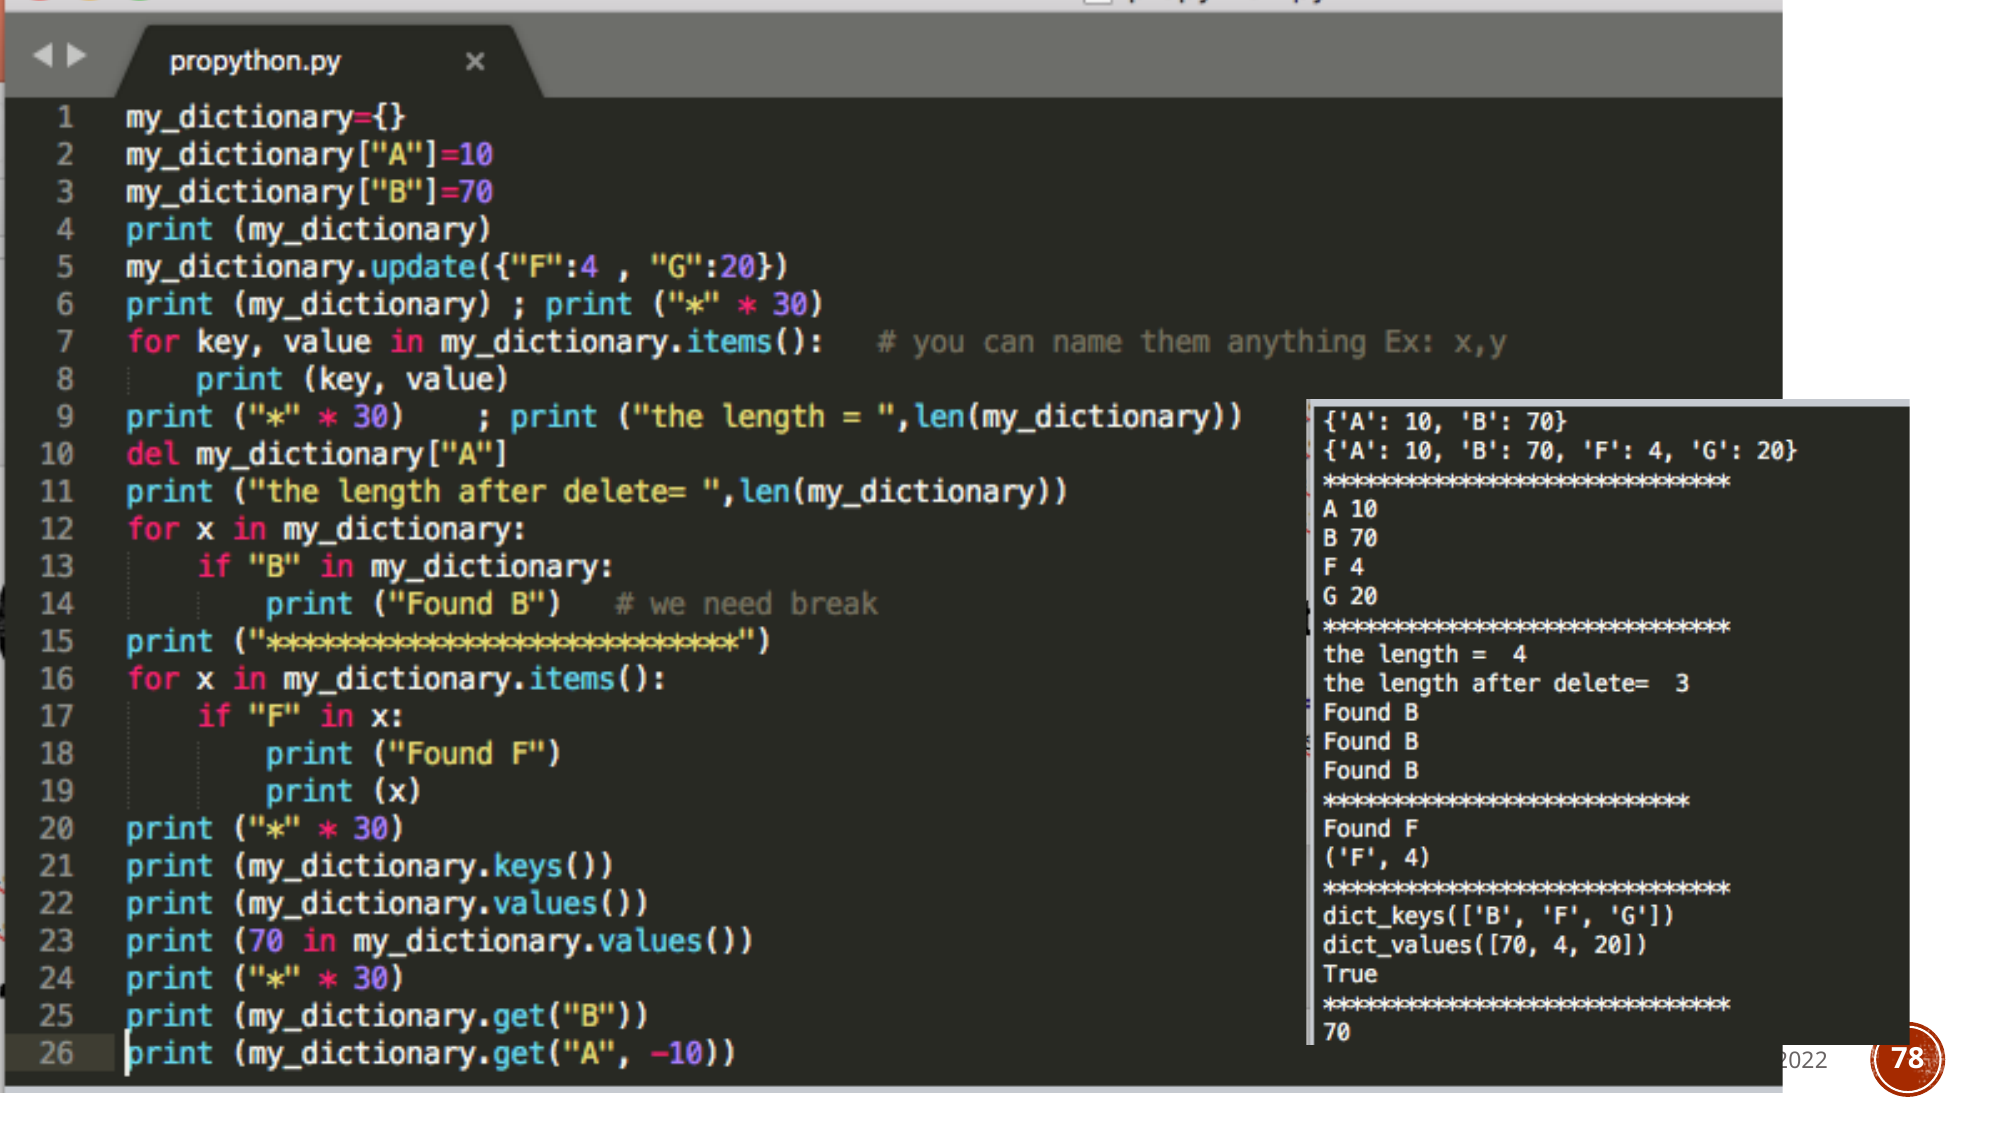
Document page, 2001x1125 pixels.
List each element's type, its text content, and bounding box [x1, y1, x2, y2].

picture [0, 0, 1910, 1093]
slide_number 78 [1855, 1028, 1961, 1089]
slide_number First Semester 2021-2022 [1784, 1045, 1844, 1089]
